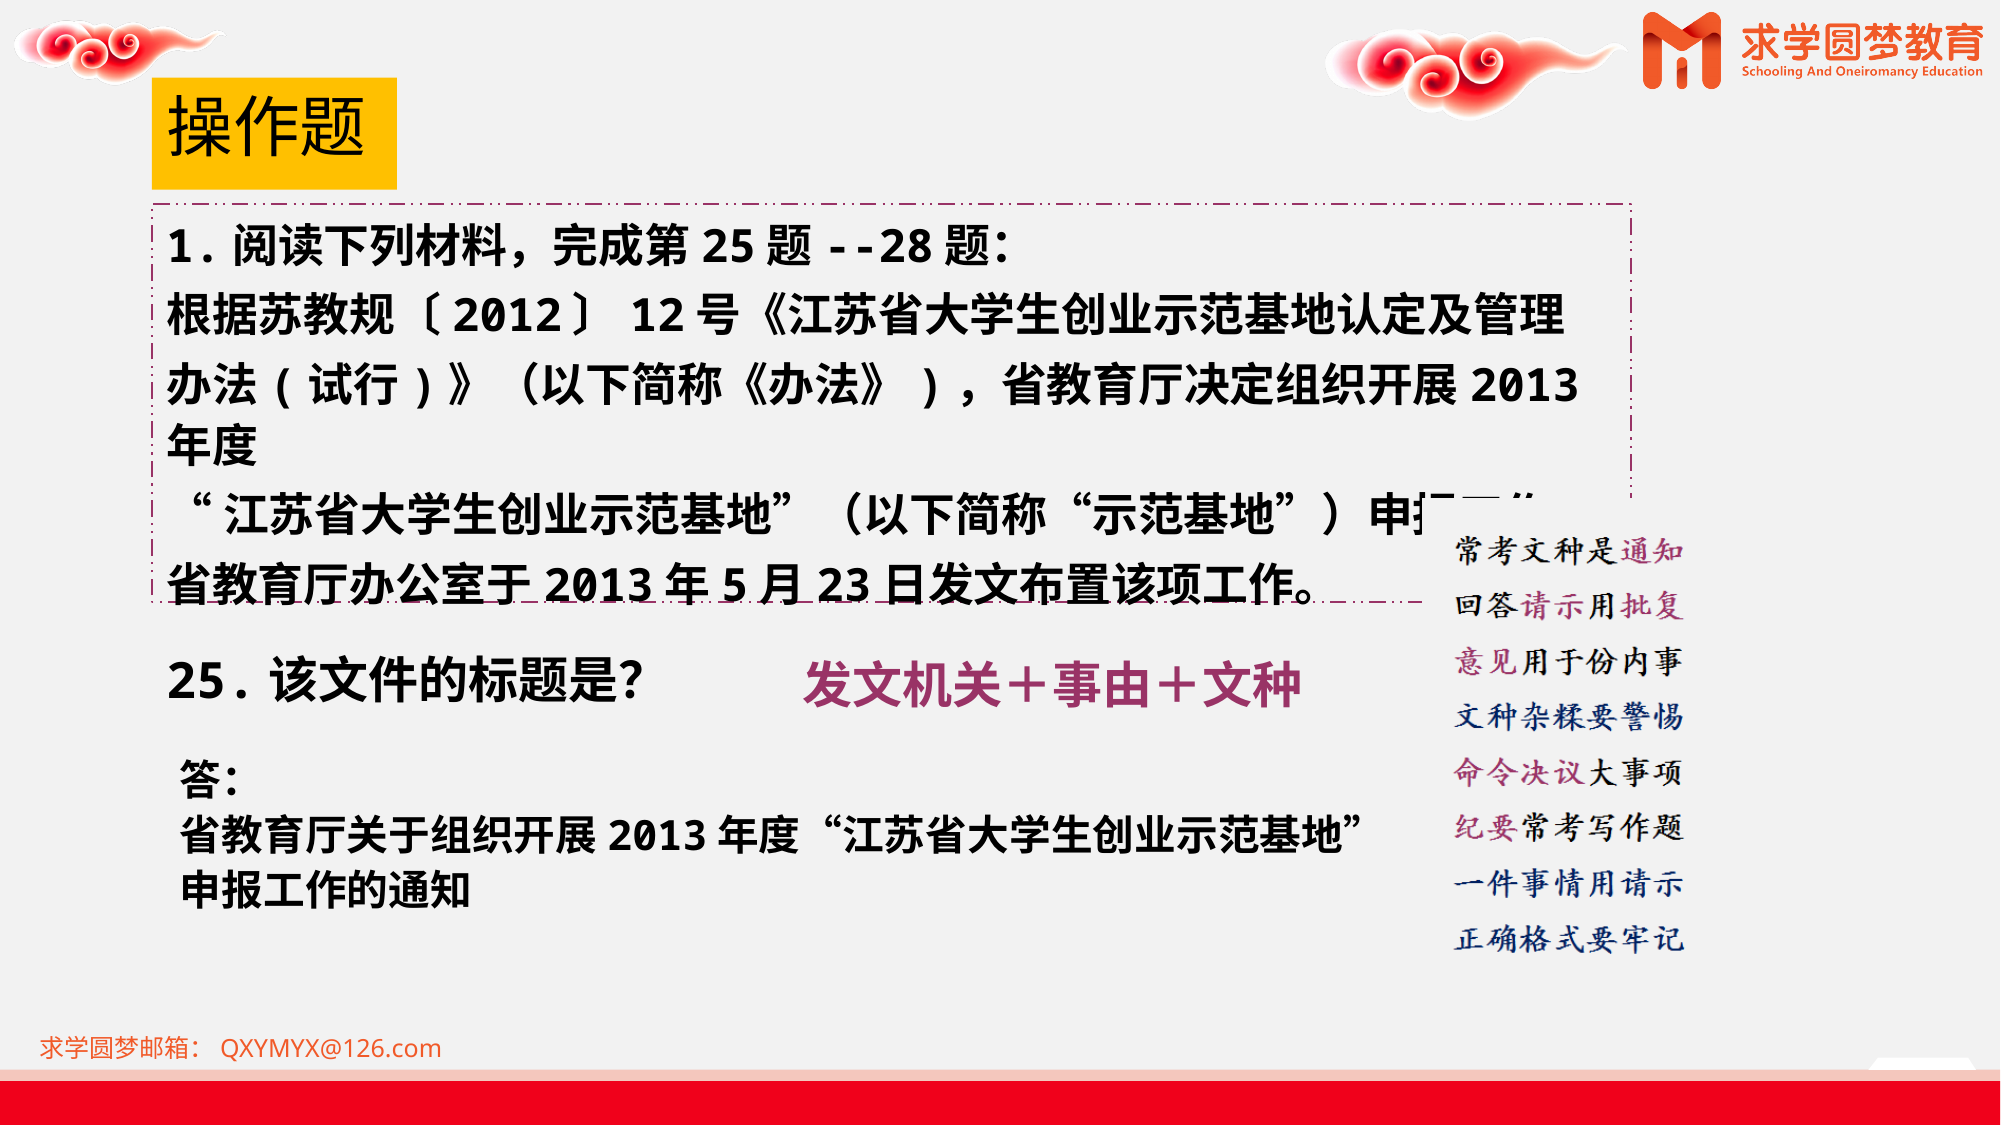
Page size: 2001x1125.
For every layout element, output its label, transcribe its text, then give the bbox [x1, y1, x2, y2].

text_box 发文机关＋事由＋文种 [787, 646, 1372, 722]
text_box 25.该文件的标题是？ [151, 635, 1354, 716]
list 1.阅读下列材料，完成第25题--28题： 根据苏教规〔2012〕12号《江苏省大学生创业示范基地认定及管理 办法(试行)》（以下简称《办法》)，省教育厅决定组织开展2013年度 “江苏省大学生创业示范基地”（以下简称“示范基地”）申报工作。 省教育厅办公室于2013年5月23日发文布置该项工作。 [151, 203, 1631, 602]
picture [0, 0, 248, 95]
title 操作题 [151, 77, 397, 190]
picture [1304, 0, 2000, 134]
picture [1422, 498, 1720, 976]
text_box 答： 省教育厅关于组织开展2013年度“江苏省大学生创业示范基地” 申报工作的通知 [164, 741, 1412, 921]
